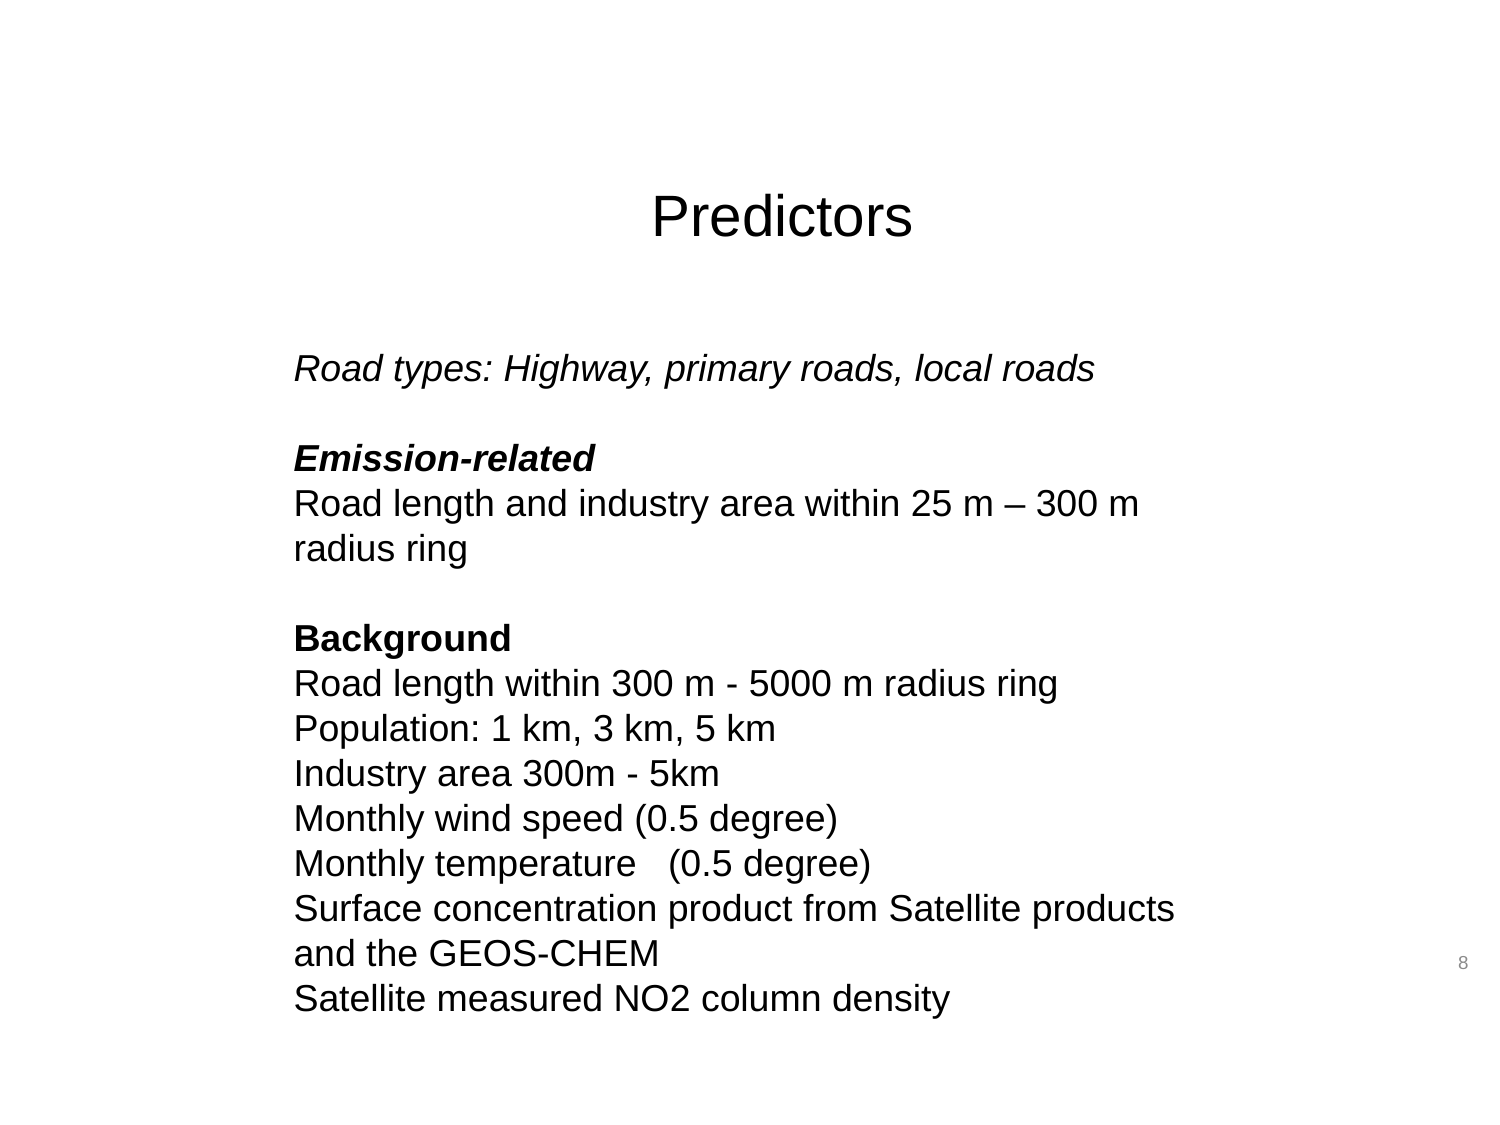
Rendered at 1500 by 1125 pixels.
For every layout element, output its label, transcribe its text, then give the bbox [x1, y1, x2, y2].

text_box Predictors [612, 170, 930, 309]
text_box Road types: Highway, primary roads, local roads Emission-related Road length and industry area within 25 m – 300 m radius ring Background Road length within 300 m - 5000 m radius ring Population: 1 km, 3 km, 5 km Industry area 300m - 5km Monthly wind speed (0.5 degree) Monthly temperature (0.5 degree) Surface concentration product from Satellite products and the GEOS-CHEM Satellite measured NO2 column density [278, 292, 1222, 1072]
slide_number 8 [1222, 939, 1484, 985]
